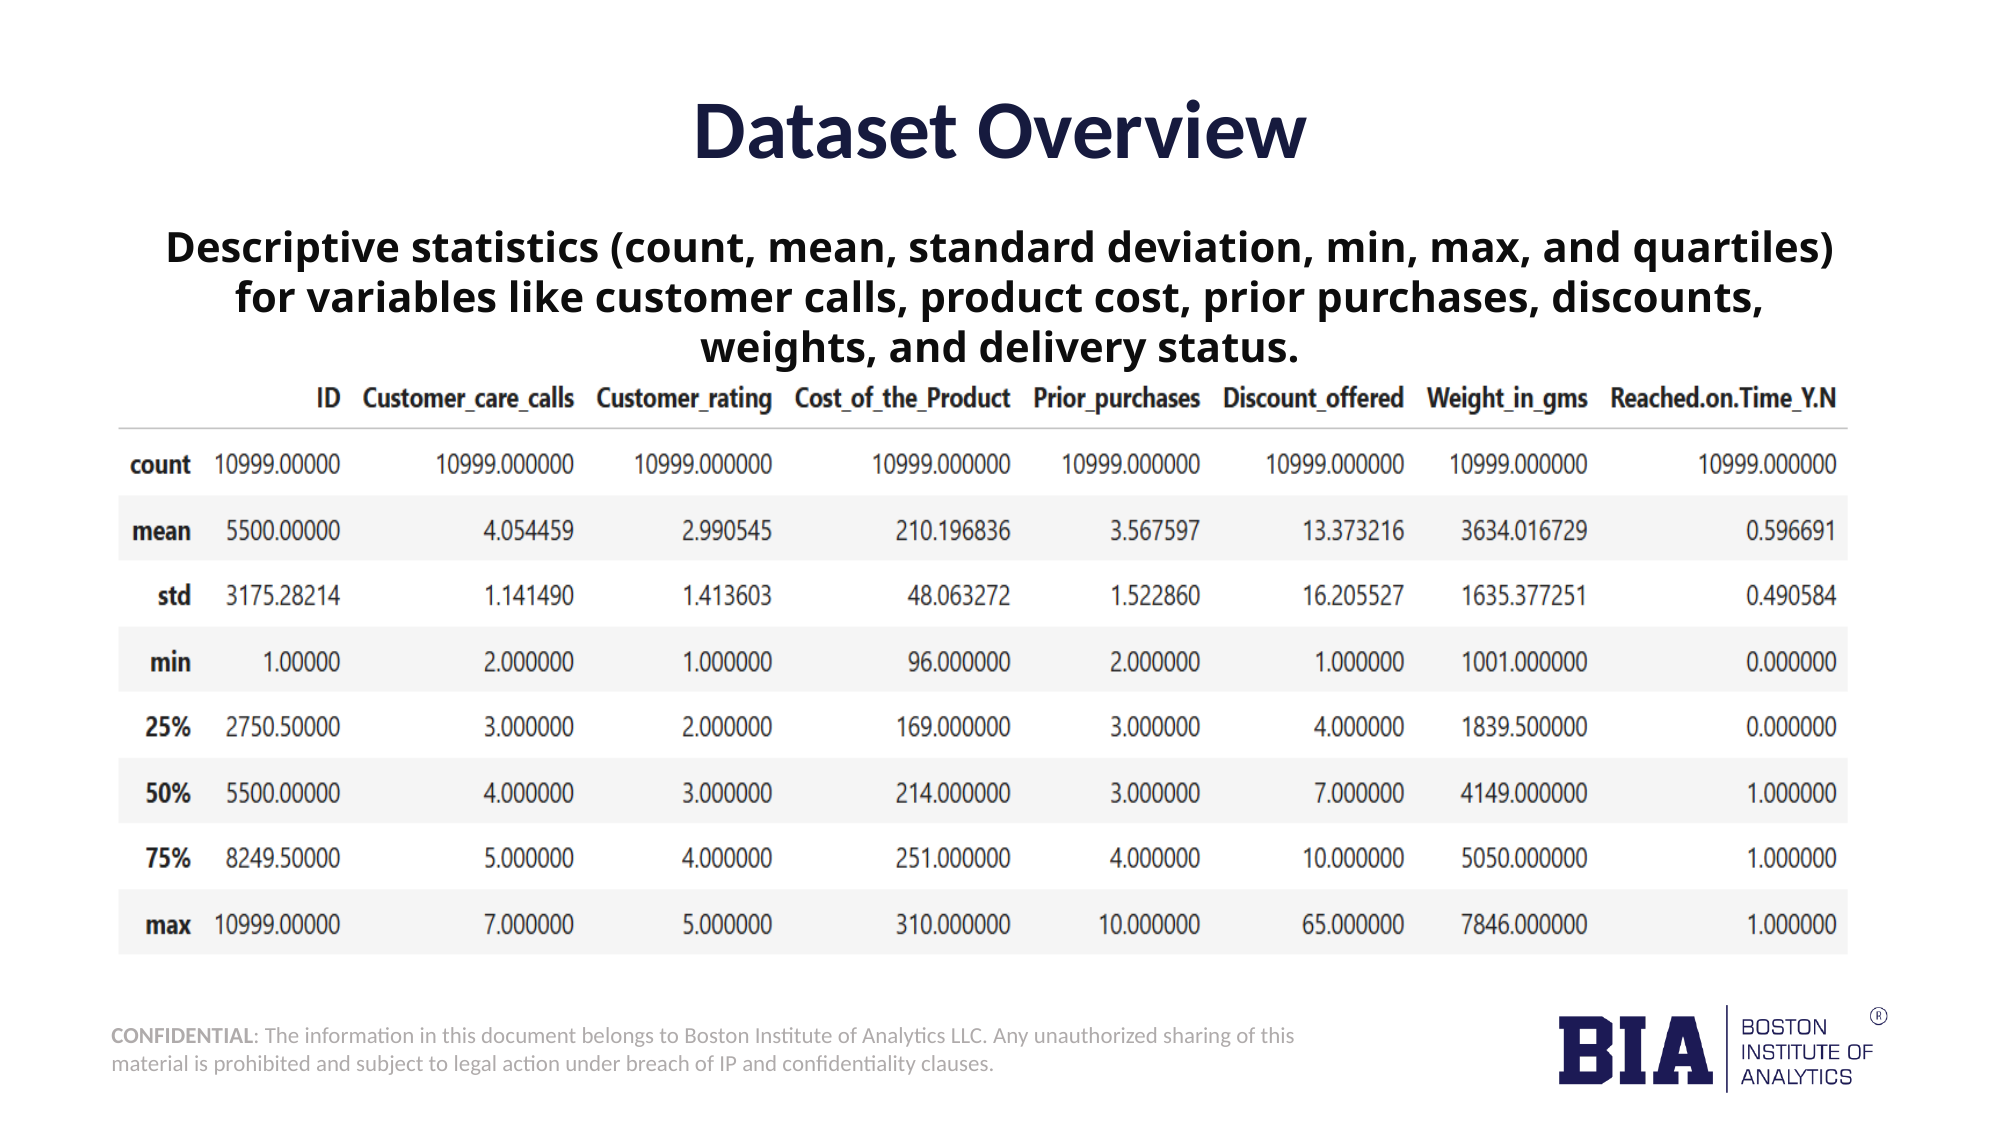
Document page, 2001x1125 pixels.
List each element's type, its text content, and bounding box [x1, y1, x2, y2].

picture [114, 360, 1871, 966]
text_box Dataset Overview [83, 80, 1918, 182]
picture [1557, 1003, 1889, 1094]
text_box Descriptive statistics (count, mean, standard deviation, min, max, and quartiles) for variables like customer calls, product cost, prior purchases, discounts, weights, and delivery status. [129, 213, 1871, 360]
